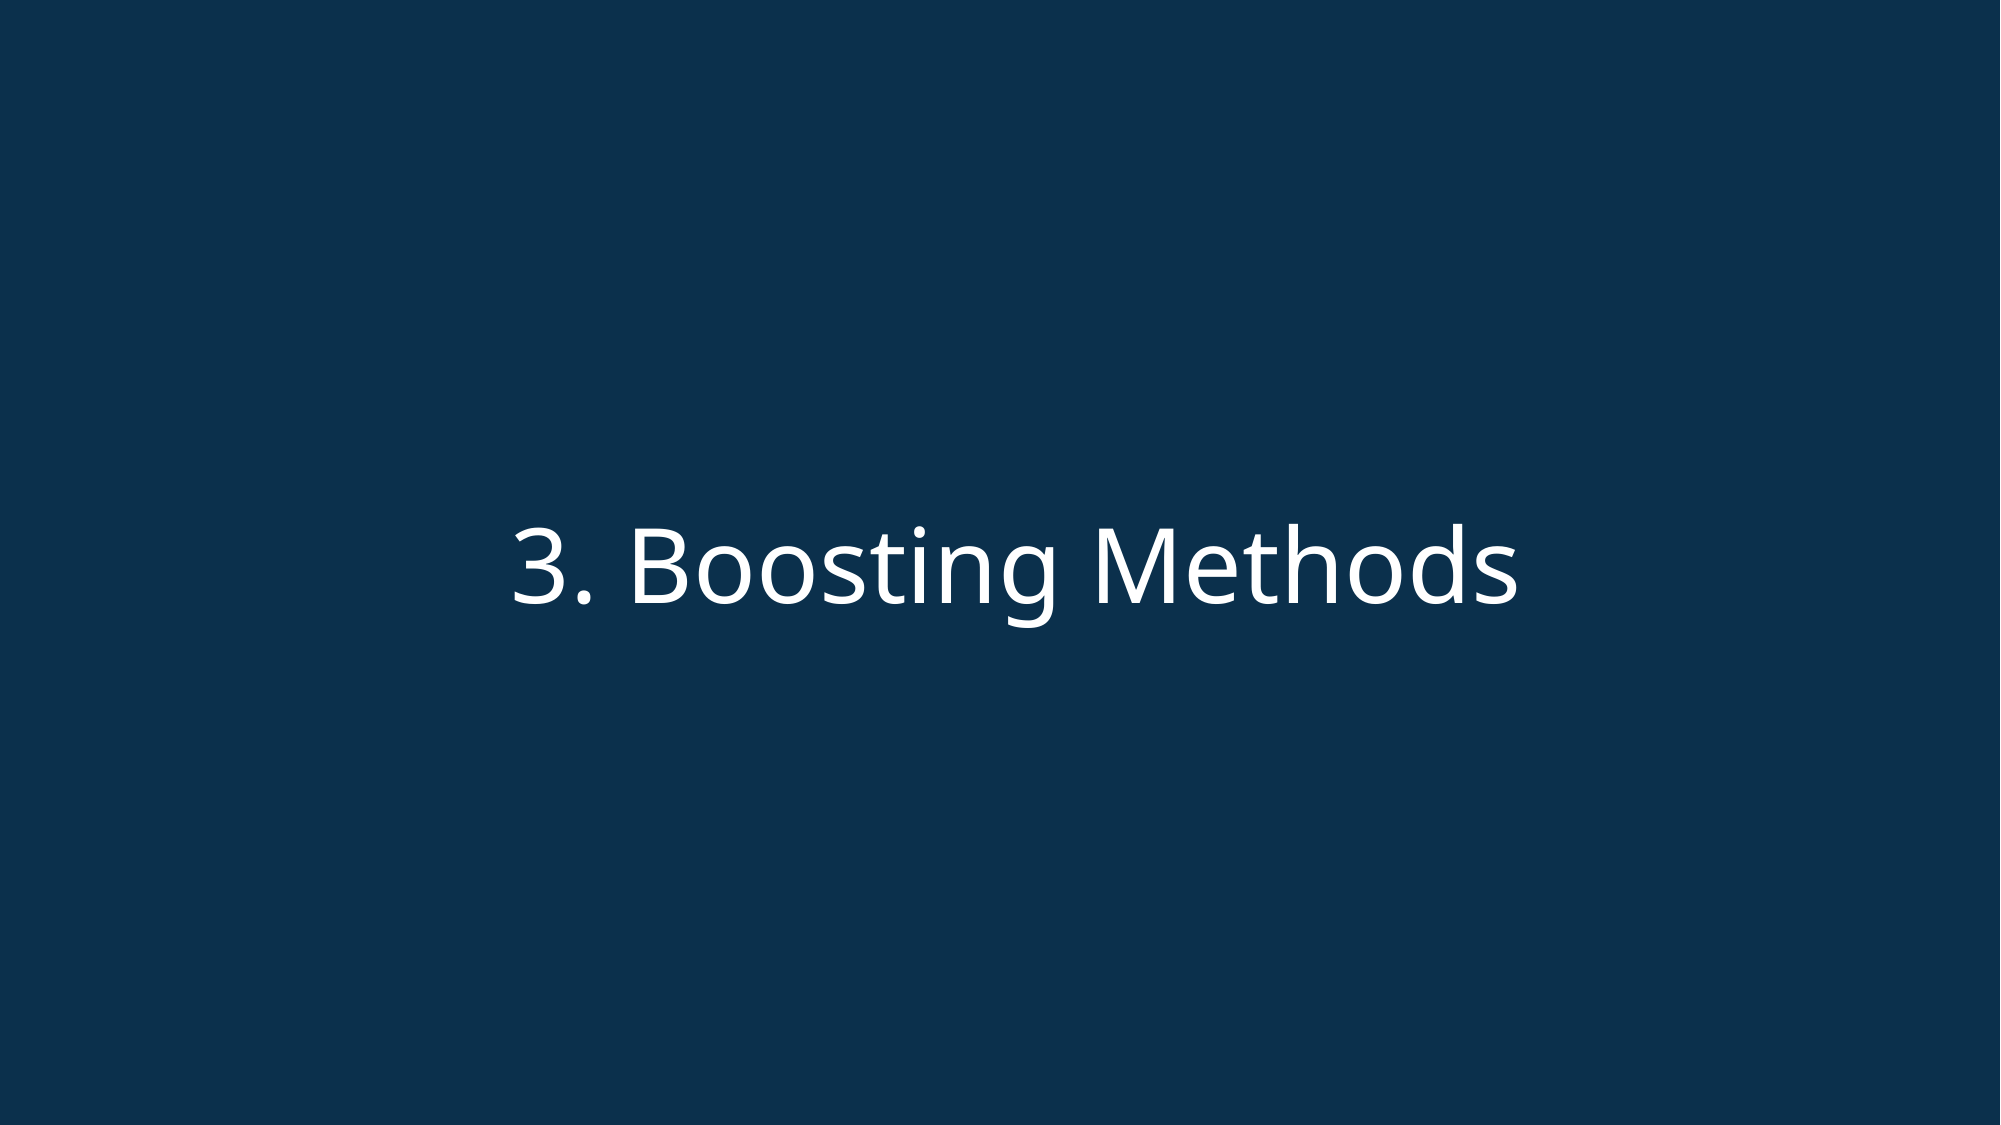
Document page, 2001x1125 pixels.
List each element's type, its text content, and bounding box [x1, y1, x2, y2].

text_box 3. Boosting Methods [496, 491, 1537, 632]
